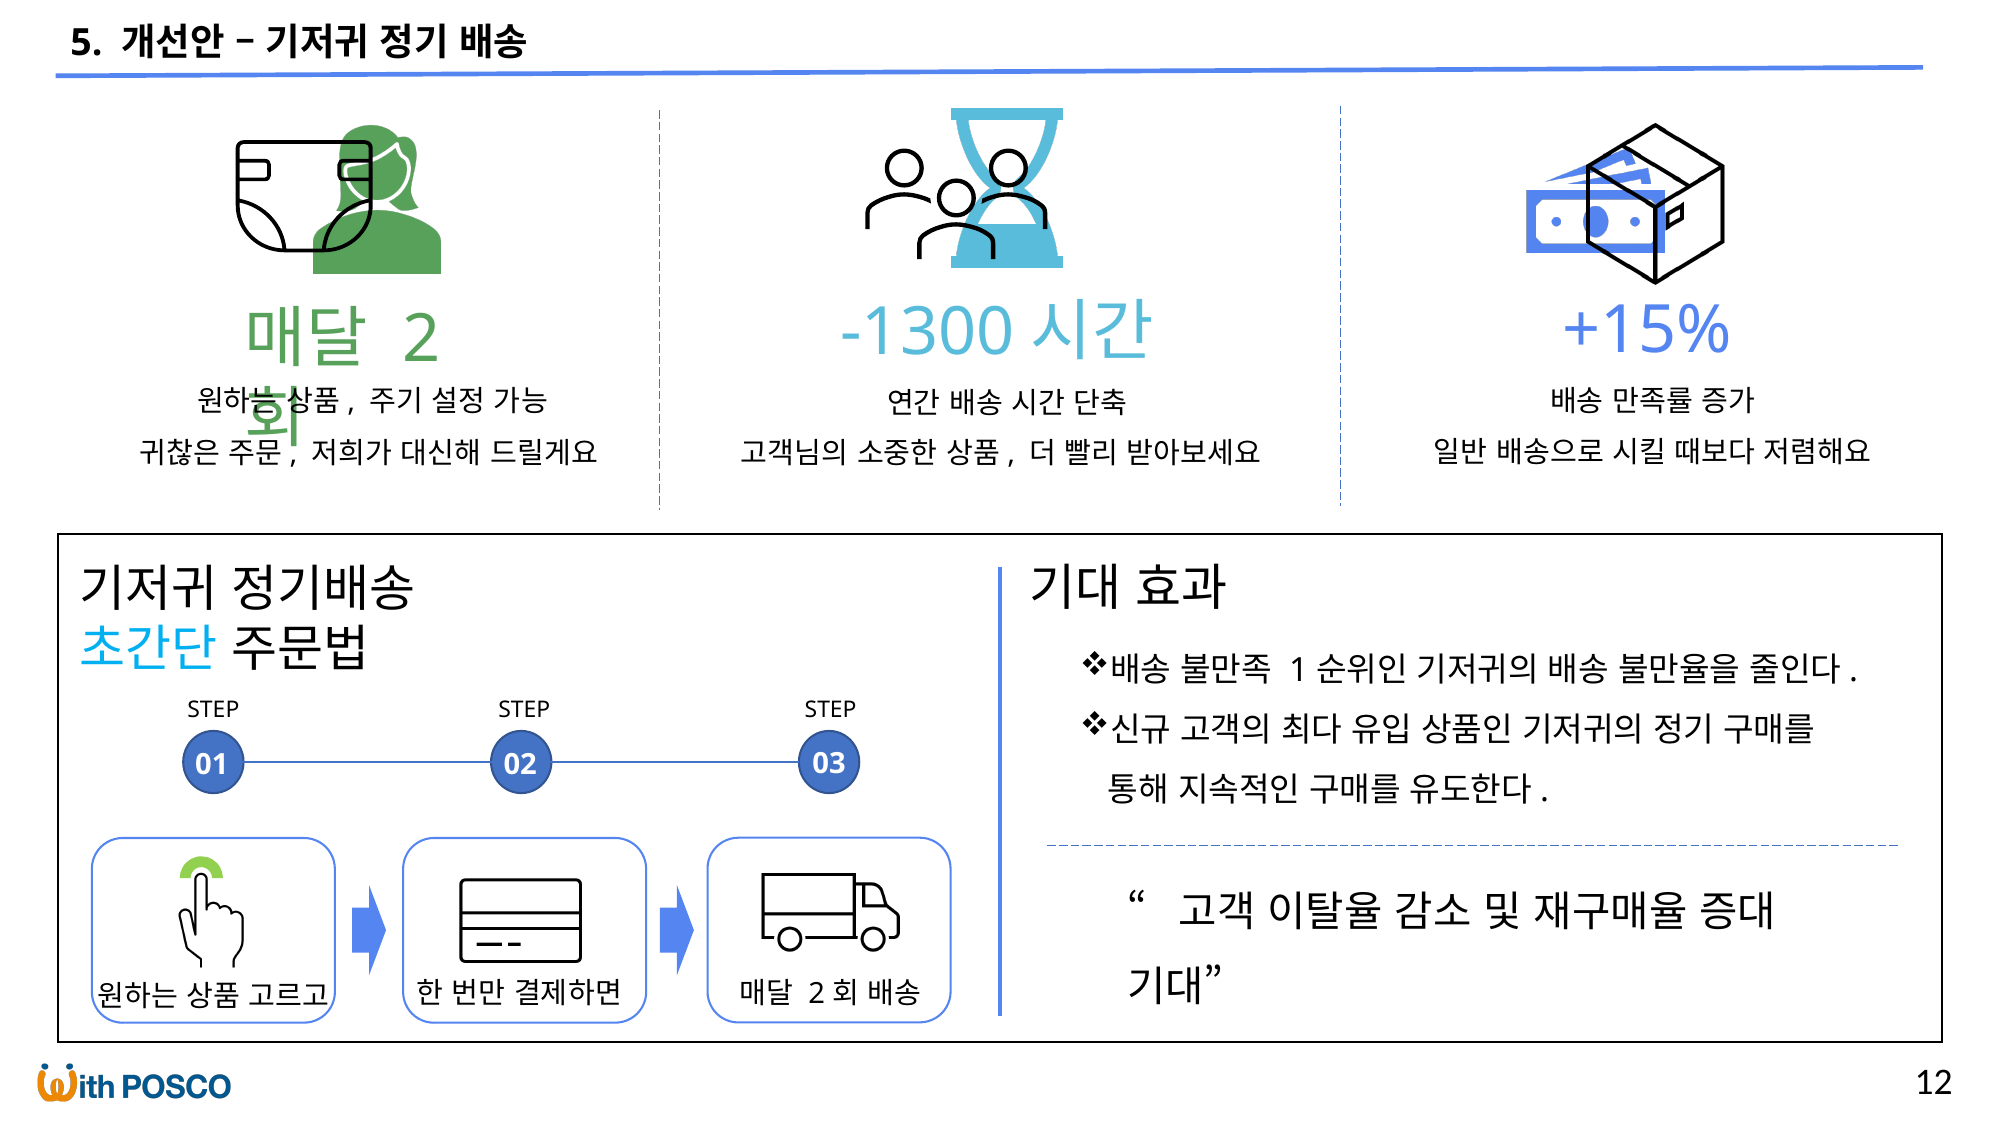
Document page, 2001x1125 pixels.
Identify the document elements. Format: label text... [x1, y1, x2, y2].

text_box 원하는 상품, 주기 설정 가능 [182, 374, 563, 425]
text_box [351, 884, 388, 976]
text_box [195, 788, 232, 795]
text_box [182, 855, 221, 866]
text_box 배송 만족률 증가 [1535, 374, 1771, 425]
text_box 배송 불만족 1순위인 기저귀의 배송 불만율을 줄인다. 신규 고객의 최다 유입 상품인 기저귀의 정기 구매를 통해 지속적인 구매를 유도한다. [1065, 620, 1898, 816]
text_box [501, 730, 541, 737]
picture [755, 835, 906, 986]
text_box 기저귀 정기배송 초간단 주문법 [64, 548, 465, 684]
picture [36, 1062, 232, 1103]
text_box +15% [1547, 278, 1765, 374]
text_box 매달 2회 [230, 287, 515, 374]
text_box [865, 148, 1048, 259]
text_box [107, 1020, 319, 1024]
text_box 5. 개선안 – 기저귀 정기 배송 [55, 12, 1427, 74]
text_box [402, 836, 648, 1015]
text_box -1300시간 [825, 280, 1190, 376]
text_box 01 [180, 737, 244, 788]
text_box STEP [483, 687, 566, 730]
picture [281, 110, 473, 302]
text_box [235, 140, 281, 253]
text_box [809, 787, 849, 795]
text_box [55, 66, 1924, 77]
text_box STEP [172, 687, 255, 730]
text_box [90, 836, 336, 969]
text_box 원하는 상품 고르고 [82, 969, 346, 1020]
text_box 고객님의 소중한 상품, 더 빨리 받아보세요 [726, 427, 1277, 477]
text_box [706, 836, 952, 1024]
text_box [658, 884, 696, 976]
picture [157, 866, 265, 974]
text_box [193, 730, 233, 737]
picture [1520, 105, 1751, 301]
text_box 매달 2회 배송 [724, 966, 937, 1017]
text_box 12 [1820, 1050, 1968, 1110]
text_box STEP [789, 686, 872, 730]
text_box [57, 533, 1943, 1043]
text_box 귀찮은 주문, 저희가 대신해 드릴게요 [124, 427, 613, 477]
text_box 일반 배송으로 시킬 때보다 저렴해요 [1419, 426, 1887, 476]
text_box 한 번만 결제하면 [401, 967, 638, 1017]
text_box 연간 배송 시간 단축 [872, 376, 1143, 427]
text_box 02 [488, 737, 553, 761]
text_box “고객 이탈율 감소 및 재구매율 증대 기대” [1112, 852, 1865, 1017]
picture [911, 92, 1104, 284]
text_box 기대 효과 [1014, 548, 1256, 624]
text_box [810, 730, 848, 736]
text_box [414, 1017, 635, 1024]
text_box 02 [488, 763, 553, 788]
text_box 03 [797, 736, 861, 787]
text_box [502, 788, 540, 795]
picture [445, 845, 596, 996]
